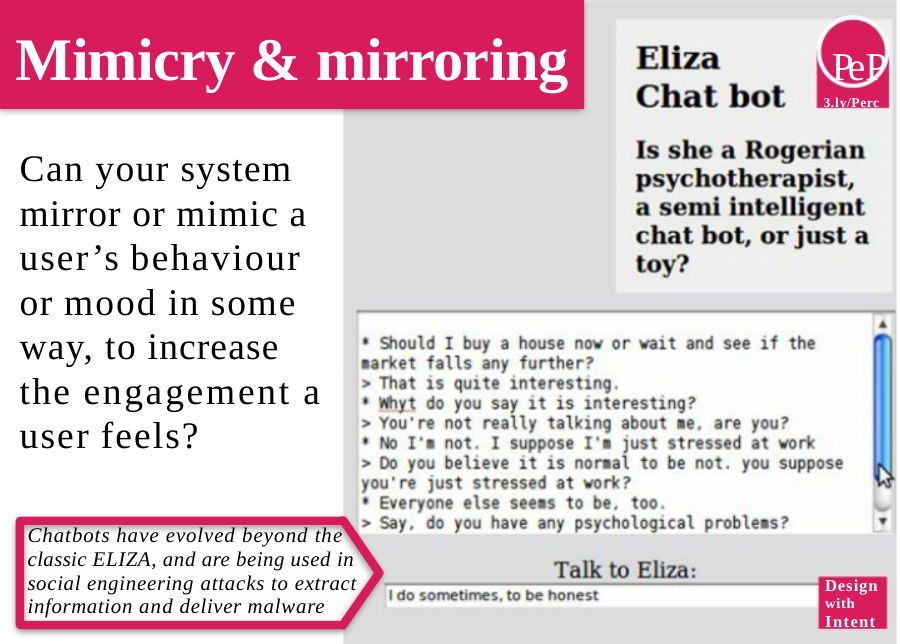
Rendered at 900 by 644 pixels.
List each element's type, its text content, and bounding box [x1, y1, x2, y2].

picture [341, 0, 898, 644]
text_box [17, 519, 335, 628]
text_box [0, 0, 338, 111]
text_box Mimicry & mirroring [15, 20, 335, 93]
text_box Can your system mirror or mimic a user’s behaviour or mood in some way, to increase the engagement a user feels? Chatbots have evolved beyond the classic ELIZA, and are being used in social engineering attacks to extract information and deliver malware [19, 146, 335, 619]
